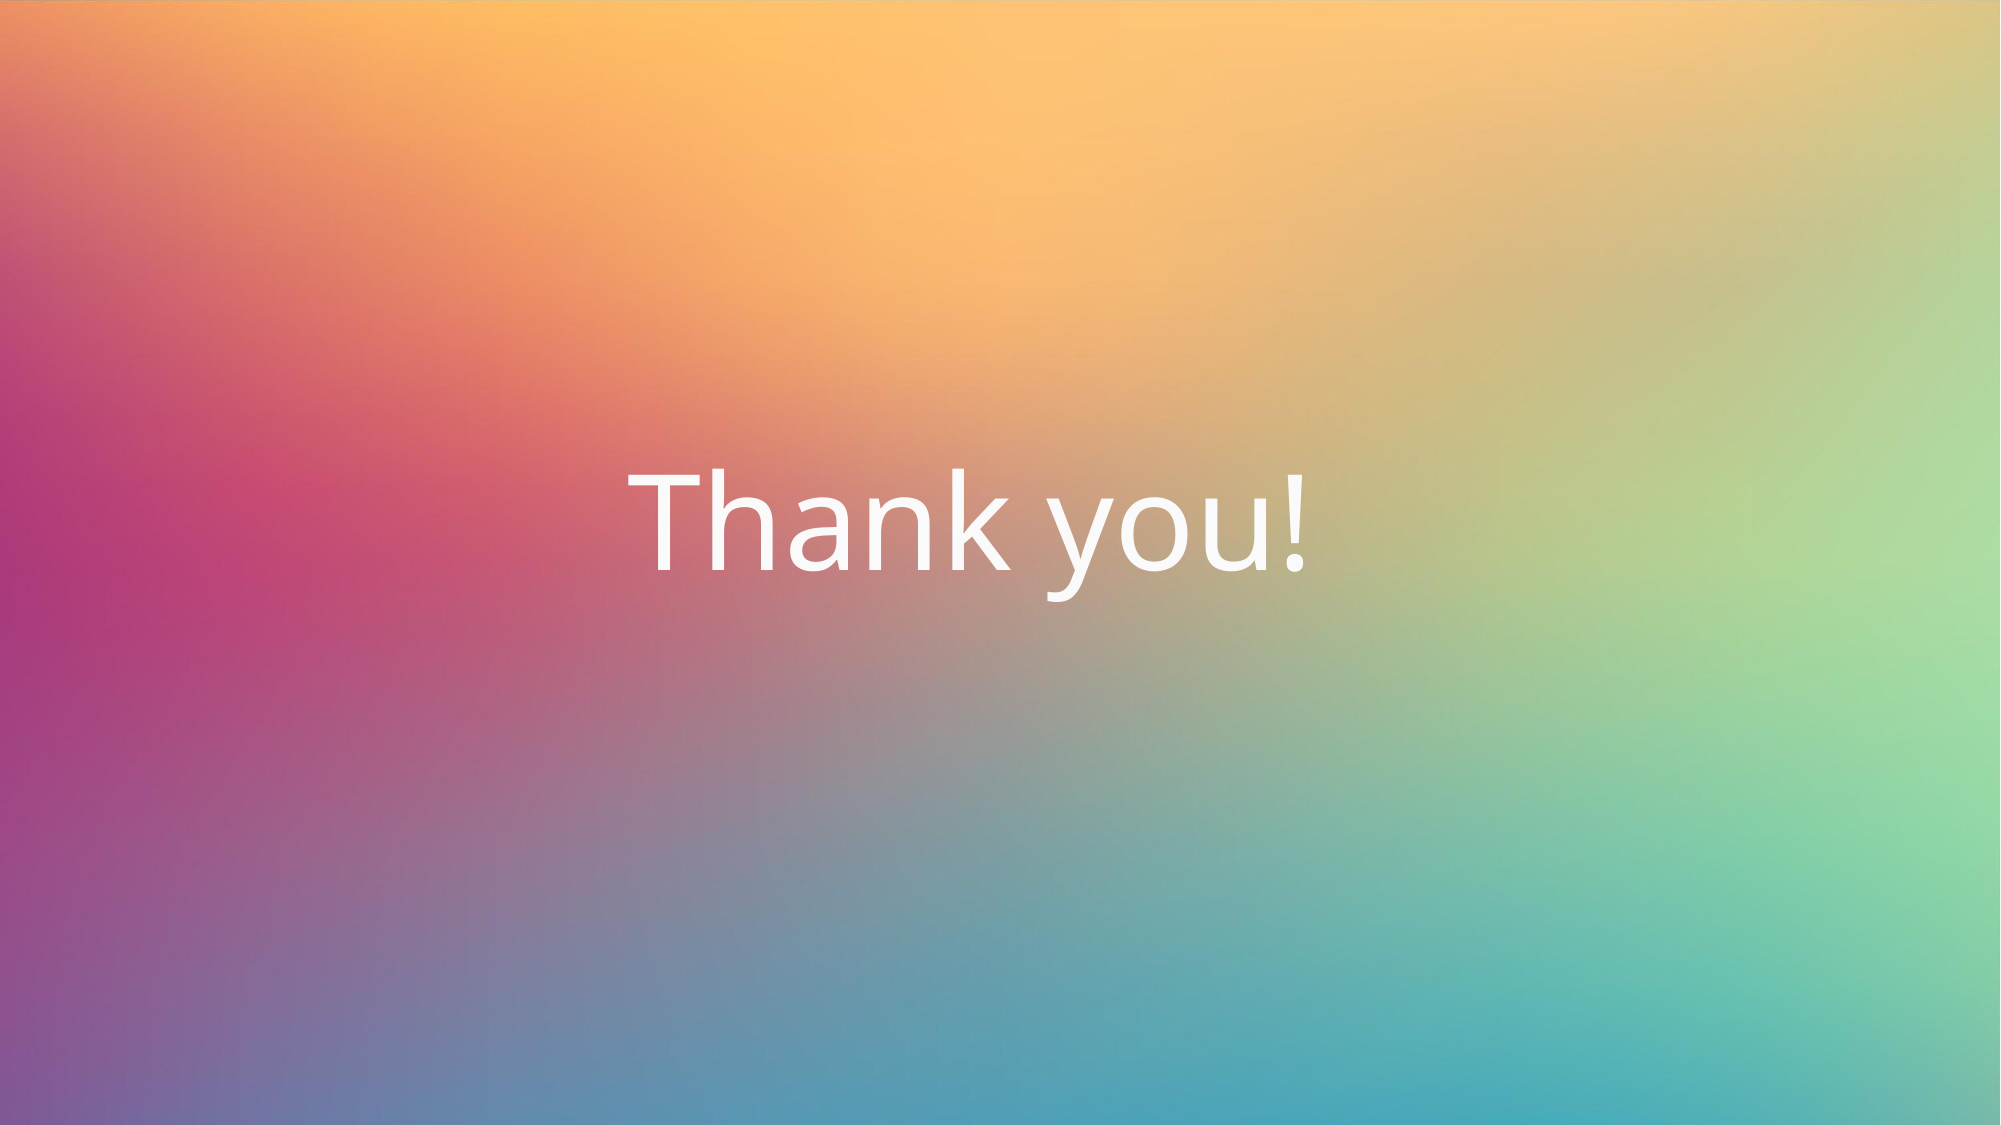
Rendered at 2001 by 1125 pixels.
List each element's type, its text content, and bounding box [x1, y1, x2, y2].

text_box Thank you! [613, 430, 1614, 605]
picture [0, 0, 2001, 1125]
